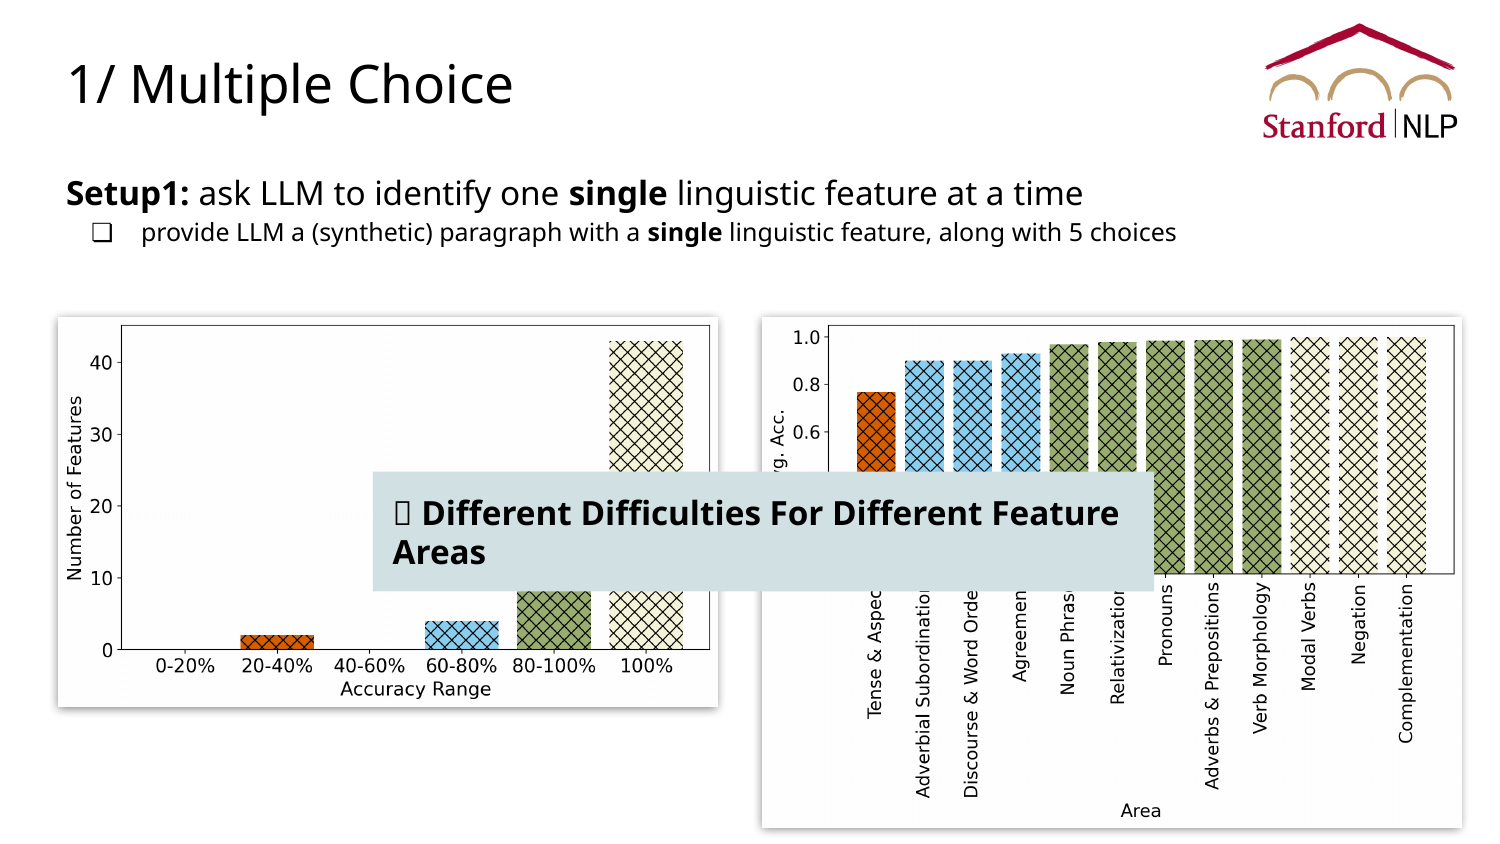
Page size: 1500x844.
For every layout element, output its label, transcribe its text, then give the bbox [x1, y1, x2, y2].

picture [58, 316, 718, 708]
picture [1255, 15, 1466, 147]
list Setup1: ask LLM to identify one single linguistic feature at a time provide LLM a (synthetic) paragraph with a single linguistic feature, along with 5 choices [51, 151, 1449, 271]
text_box 🌟 Different Difficulties For Different Feature Areas [722, 471, 757, 592]
title 1/ Multiple Choice [51, 35, 1250, 130]
picture [762, 316, 1462, 828]
